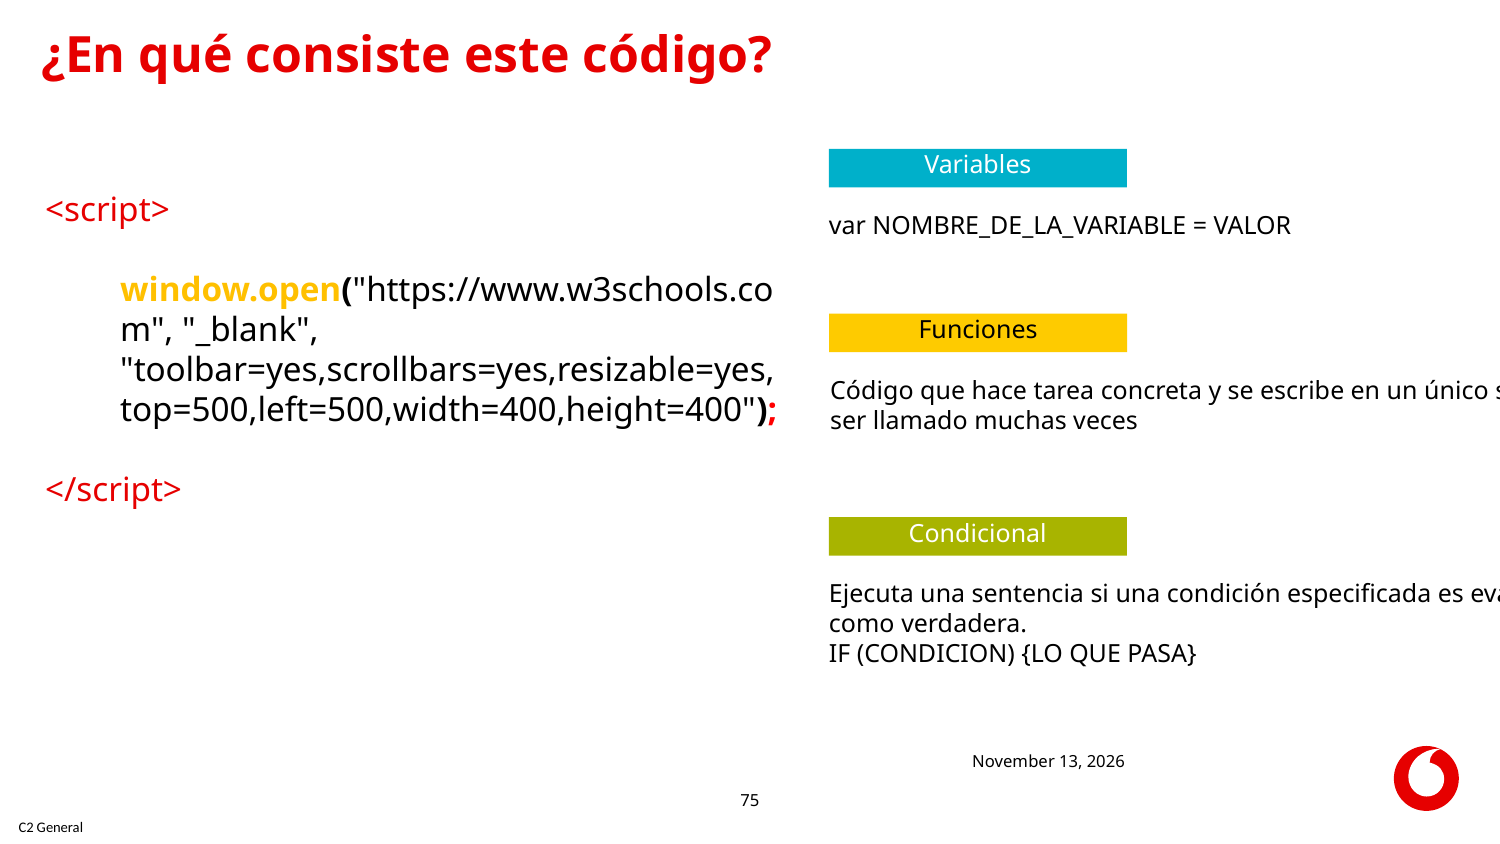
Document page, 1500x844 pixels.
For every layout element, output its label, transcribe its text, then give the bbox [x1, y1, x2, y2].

text_box <script> window.open("https://www.w3schools.com", "_blank", "toolbar=yes,scrollbars=yes,resizable=yes,top=500,left=500,width=400,height=400"); </script> [30, 180, 800, 516]
text_box Código que hace tarea concreta y se escribe en un único sitio para ser llamado muchas veces [830, 374, 1467, 428]
text_box Condicional [828, 517, 1127, 556]
slide_number 75 [716, 773, 784, 813]
text_box Funciones [829, 313, 1128, 353]
text_box Ejecuta una sentencia si una condición especificada es evaluada como verdadera. IF (CONDICION) {LO QUE PASA} [828, 577, 1407, 707]
text_box var NOMBRE_DE_LA_VARIABLE = VALOR [828, 209, 1297, 263]
title ¿En qué consiste este código? [41, 33, 1458, 144]
text_box Variables [828, 148, 1127, 188]
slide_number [971, 734, 1322, 774]
